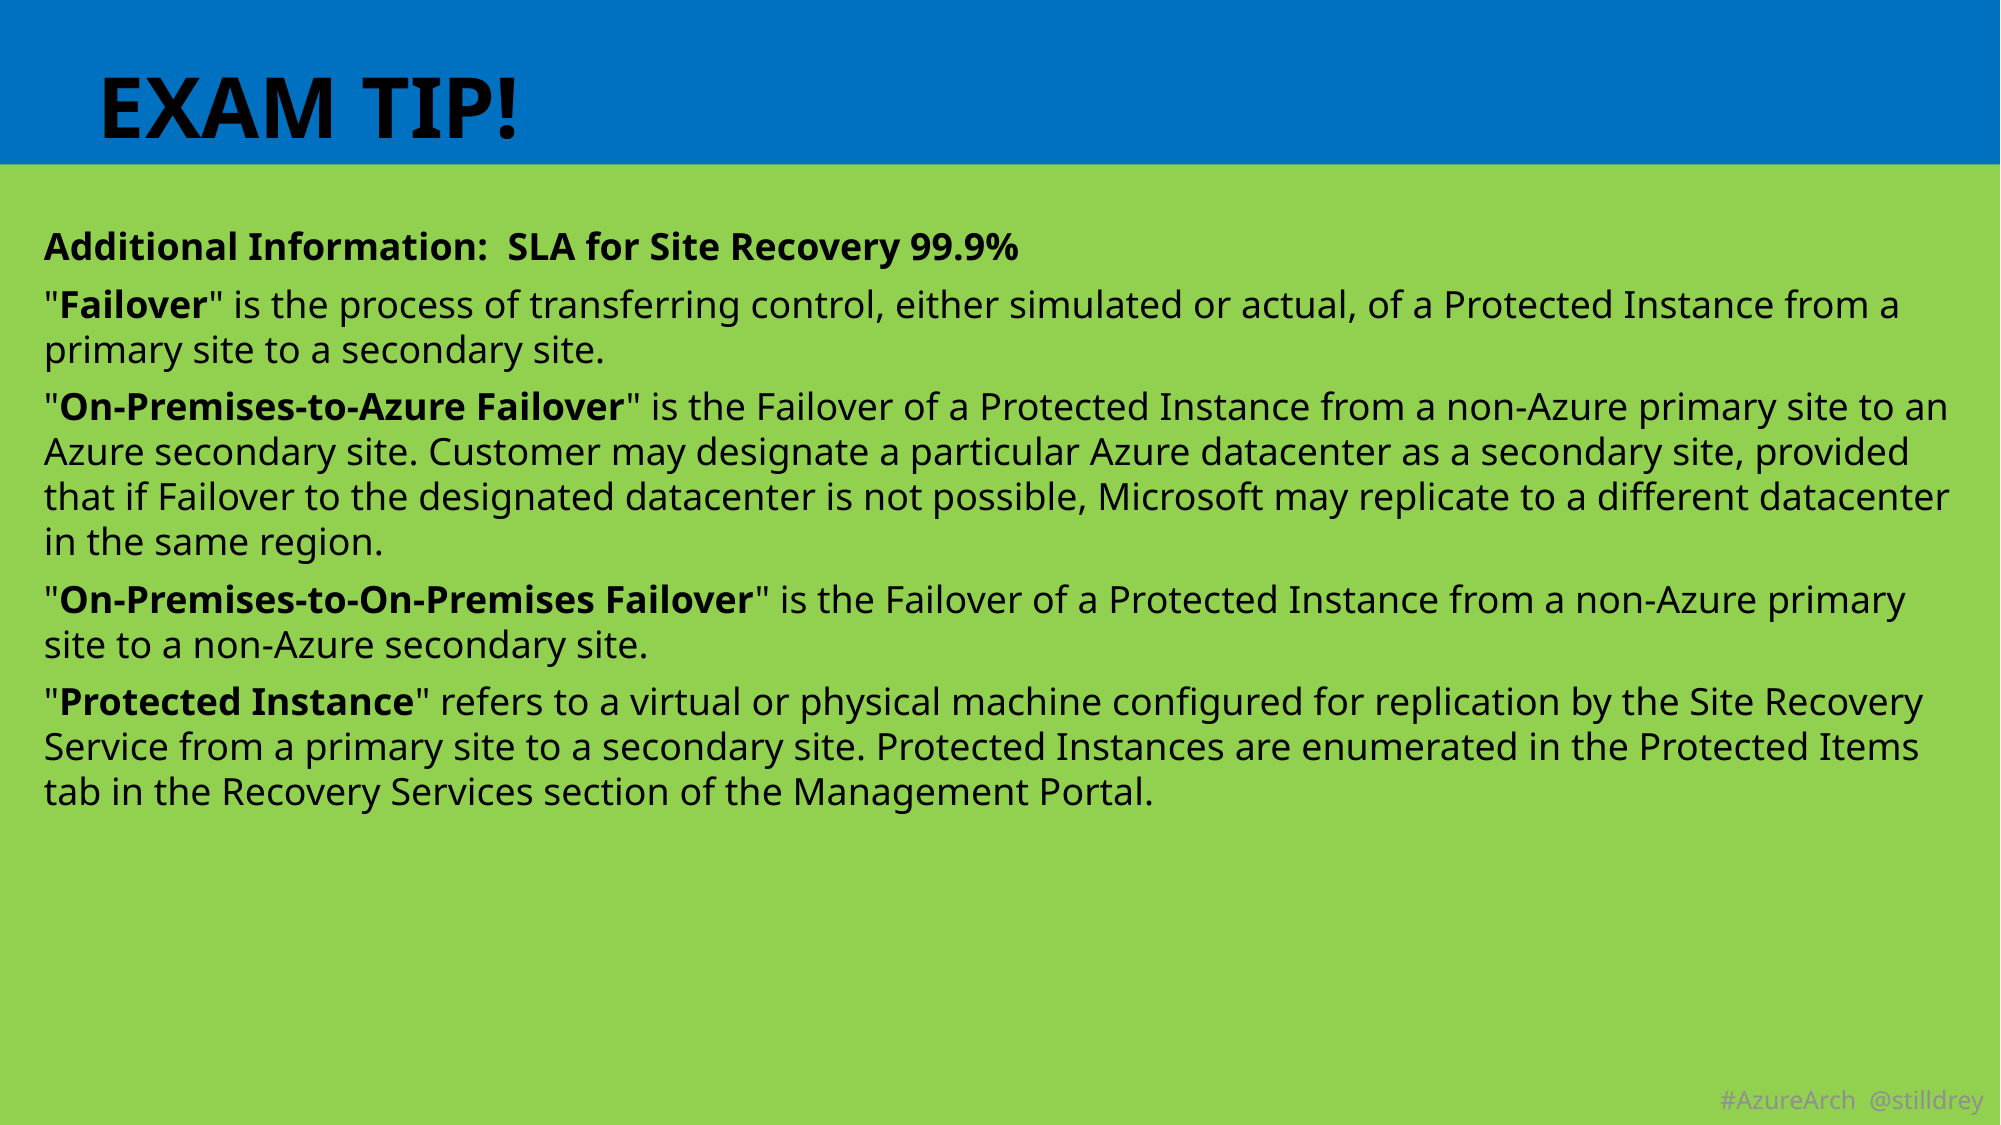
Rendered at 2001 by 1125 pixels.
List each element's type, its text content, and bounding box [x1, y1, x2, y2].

list Additional Information: SLA for Site Recovery 99.9% "Failover" is the process of transferring control, either simulated or actual, of a Protected Instance from a primary site to a secondary site. "On-Premises-to-Azure Failover" is the Failover of a Protected Instance from a non-Azure primary site to an Azure secondary site. Customer may designate a particular Azure datacenter as a secondary site, provided that if Failover to the designated datacenter is not possible, Microsoft may replicate to a different datacenter in the same region. "On-Premises-to-On-Premises Failover" is the Failover of a Protected Instance from a non-Azure primary site to a non-Azure secondary site. "Protected Instance" refers to a virtual or physical machine configured for replication by the Site Recovery Service from a primary site to a secondary site. Protected Instances are enumerated in the Protected Items tab in the Recovery Services section of the Management Portal. [43, 223, 1957, 996]
